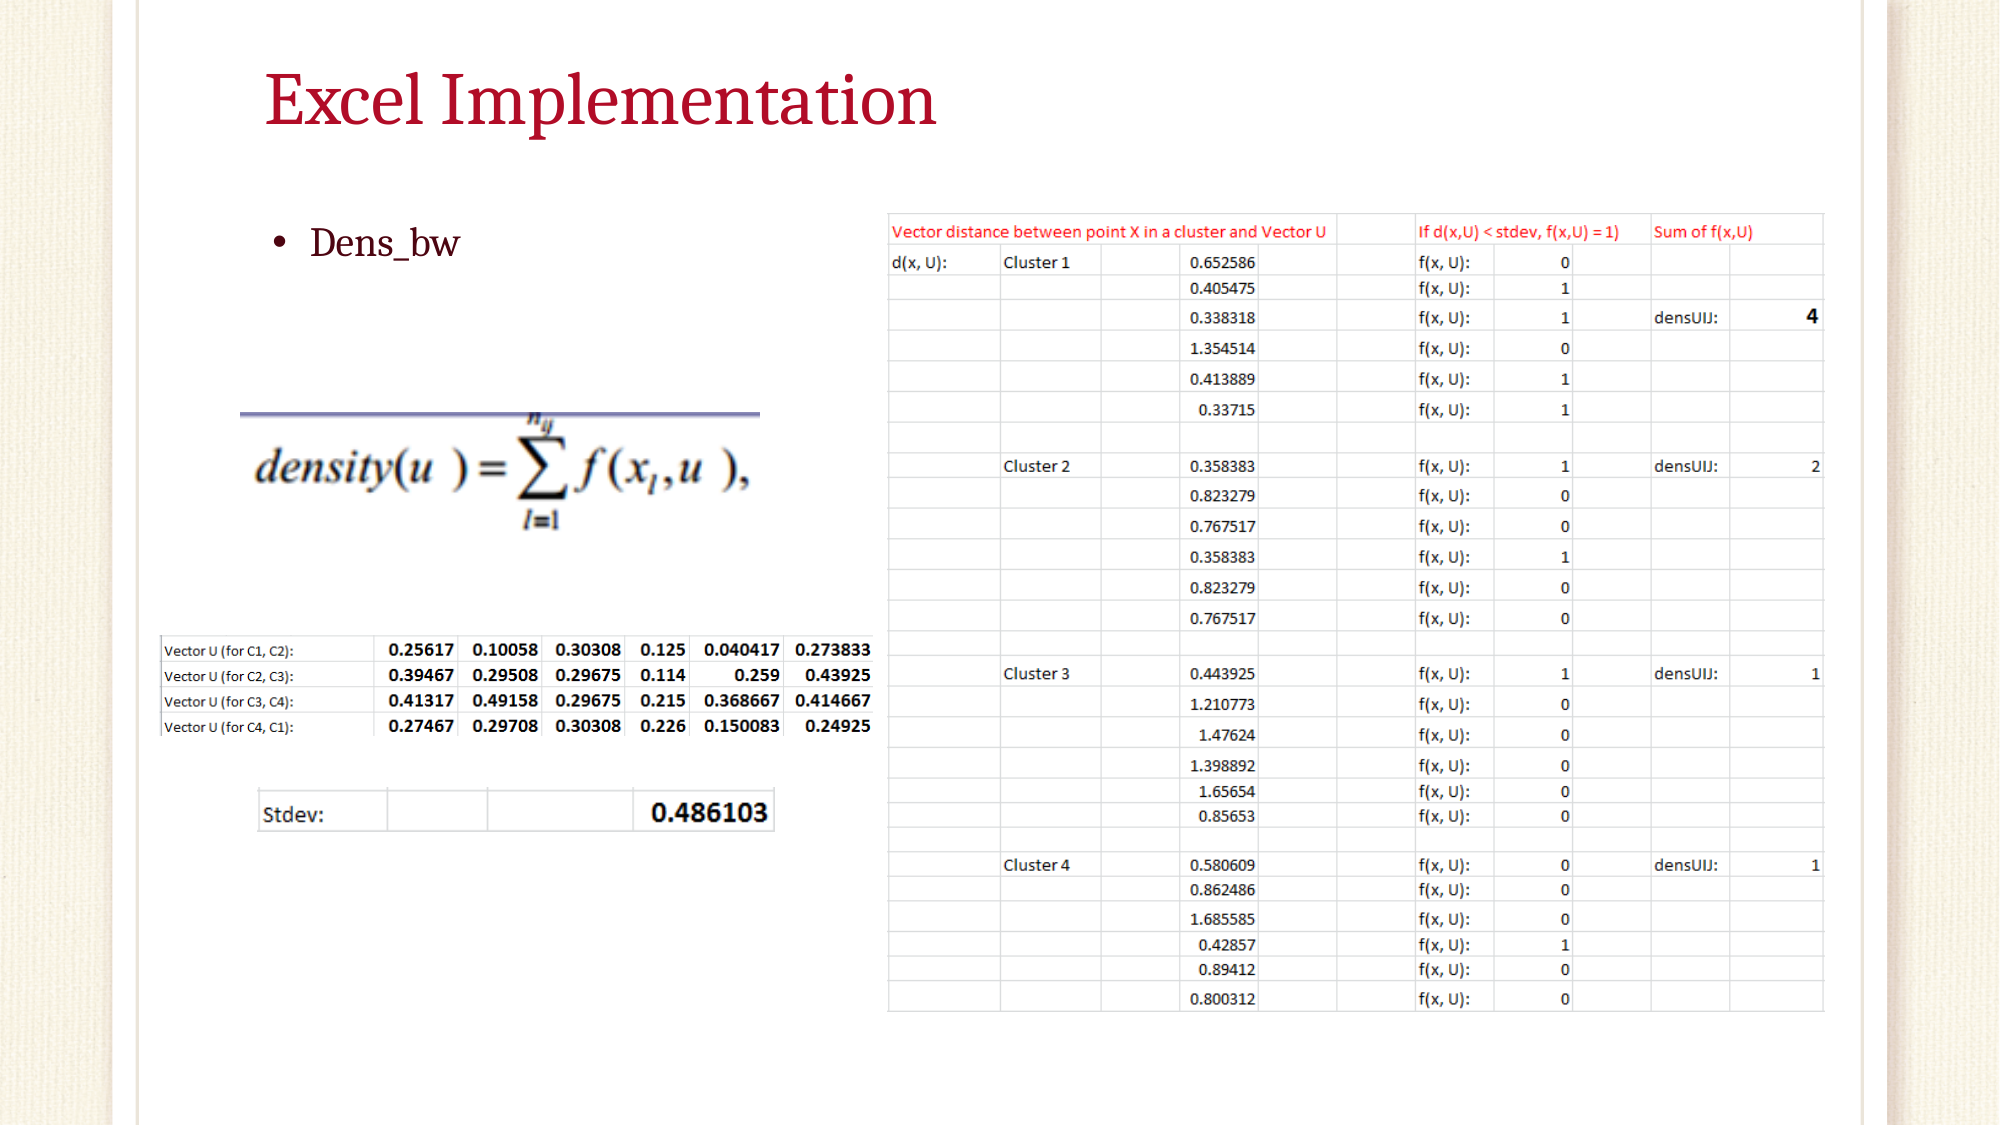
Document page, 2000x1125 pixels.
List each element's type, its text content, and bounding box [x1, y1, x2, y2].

picture [0, 0, 112, 1125]
picture [257, 787, 775, 832]
picture [1888, 0, 2000, 1125]
picture [239, 412, 760, 538]
picture [159, 635, 873, 736]
picture [887, 213, 1825, 1012]
list Dens_bw [249, 213, 887, 275]
title Excel Implementation [249, 50, 1750, 148]
